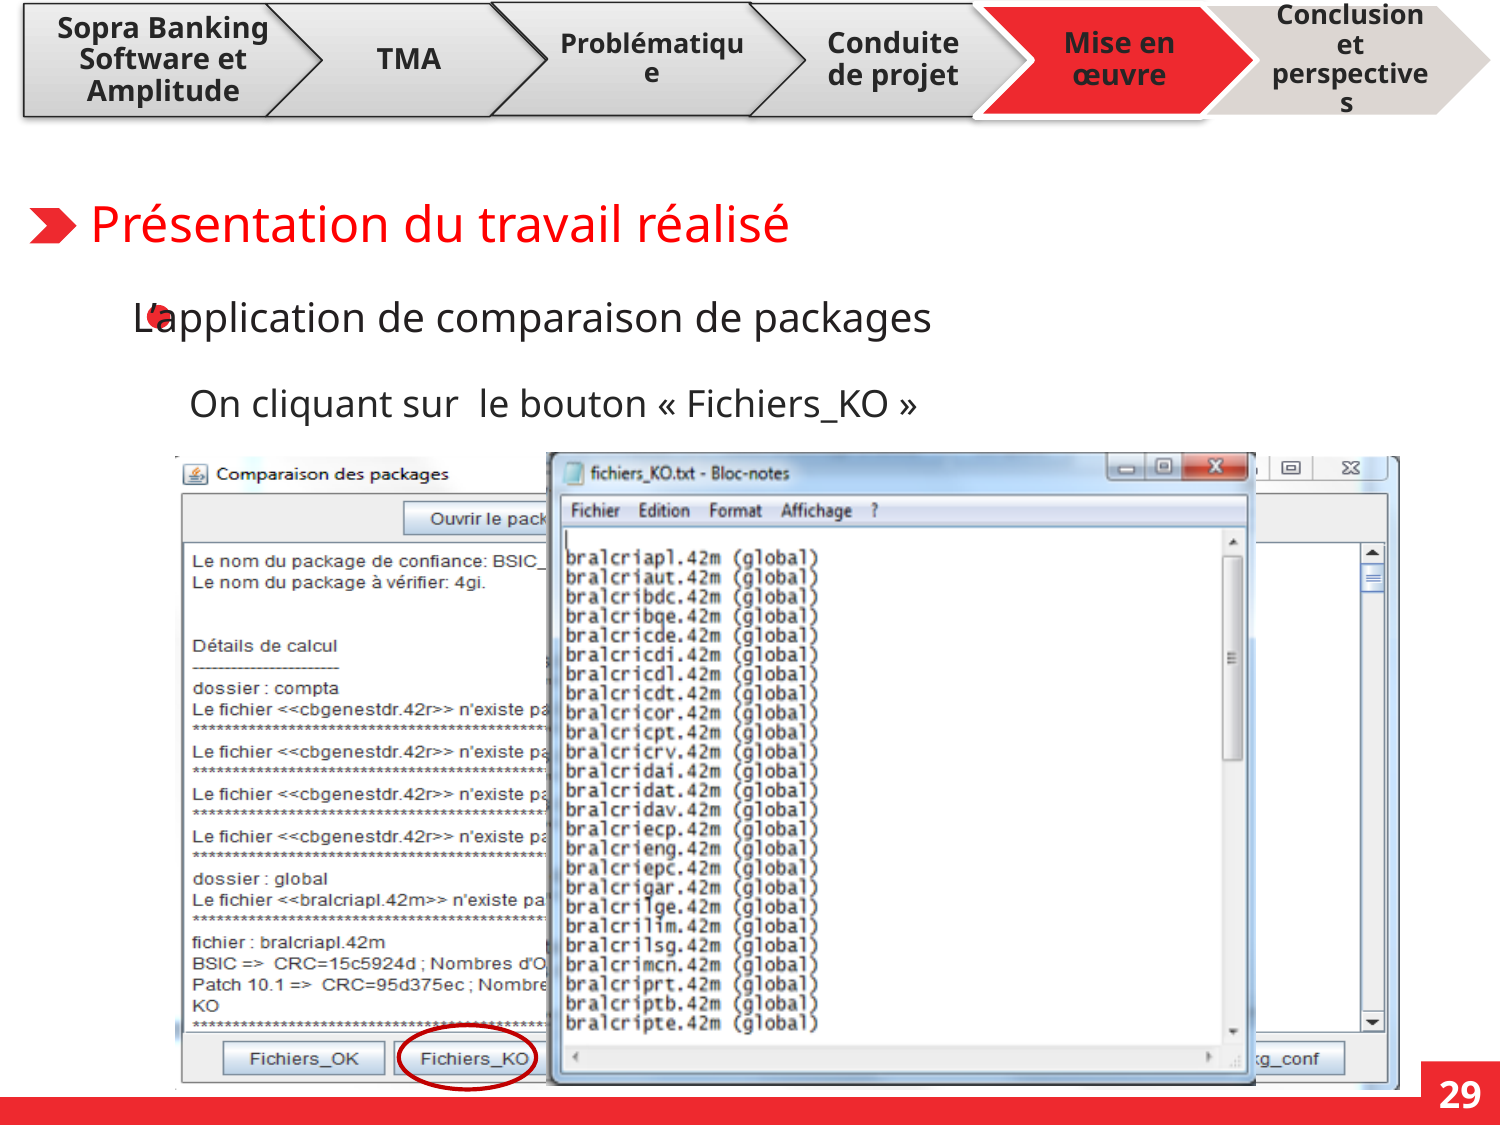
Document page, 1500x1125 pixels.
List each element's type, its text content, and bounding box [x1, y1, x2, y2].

text_box On cliquant sur le bouton « Fichiers_KO » [175, 379, 1317, 425]
text_box L’application de comparaison de packages [118, 311, 933, 341]
picture [174, 452, 1400, 1090]
text_box 29 [1419, 1059, 1500, 1125]
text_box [23, 0, 1495, 303]
